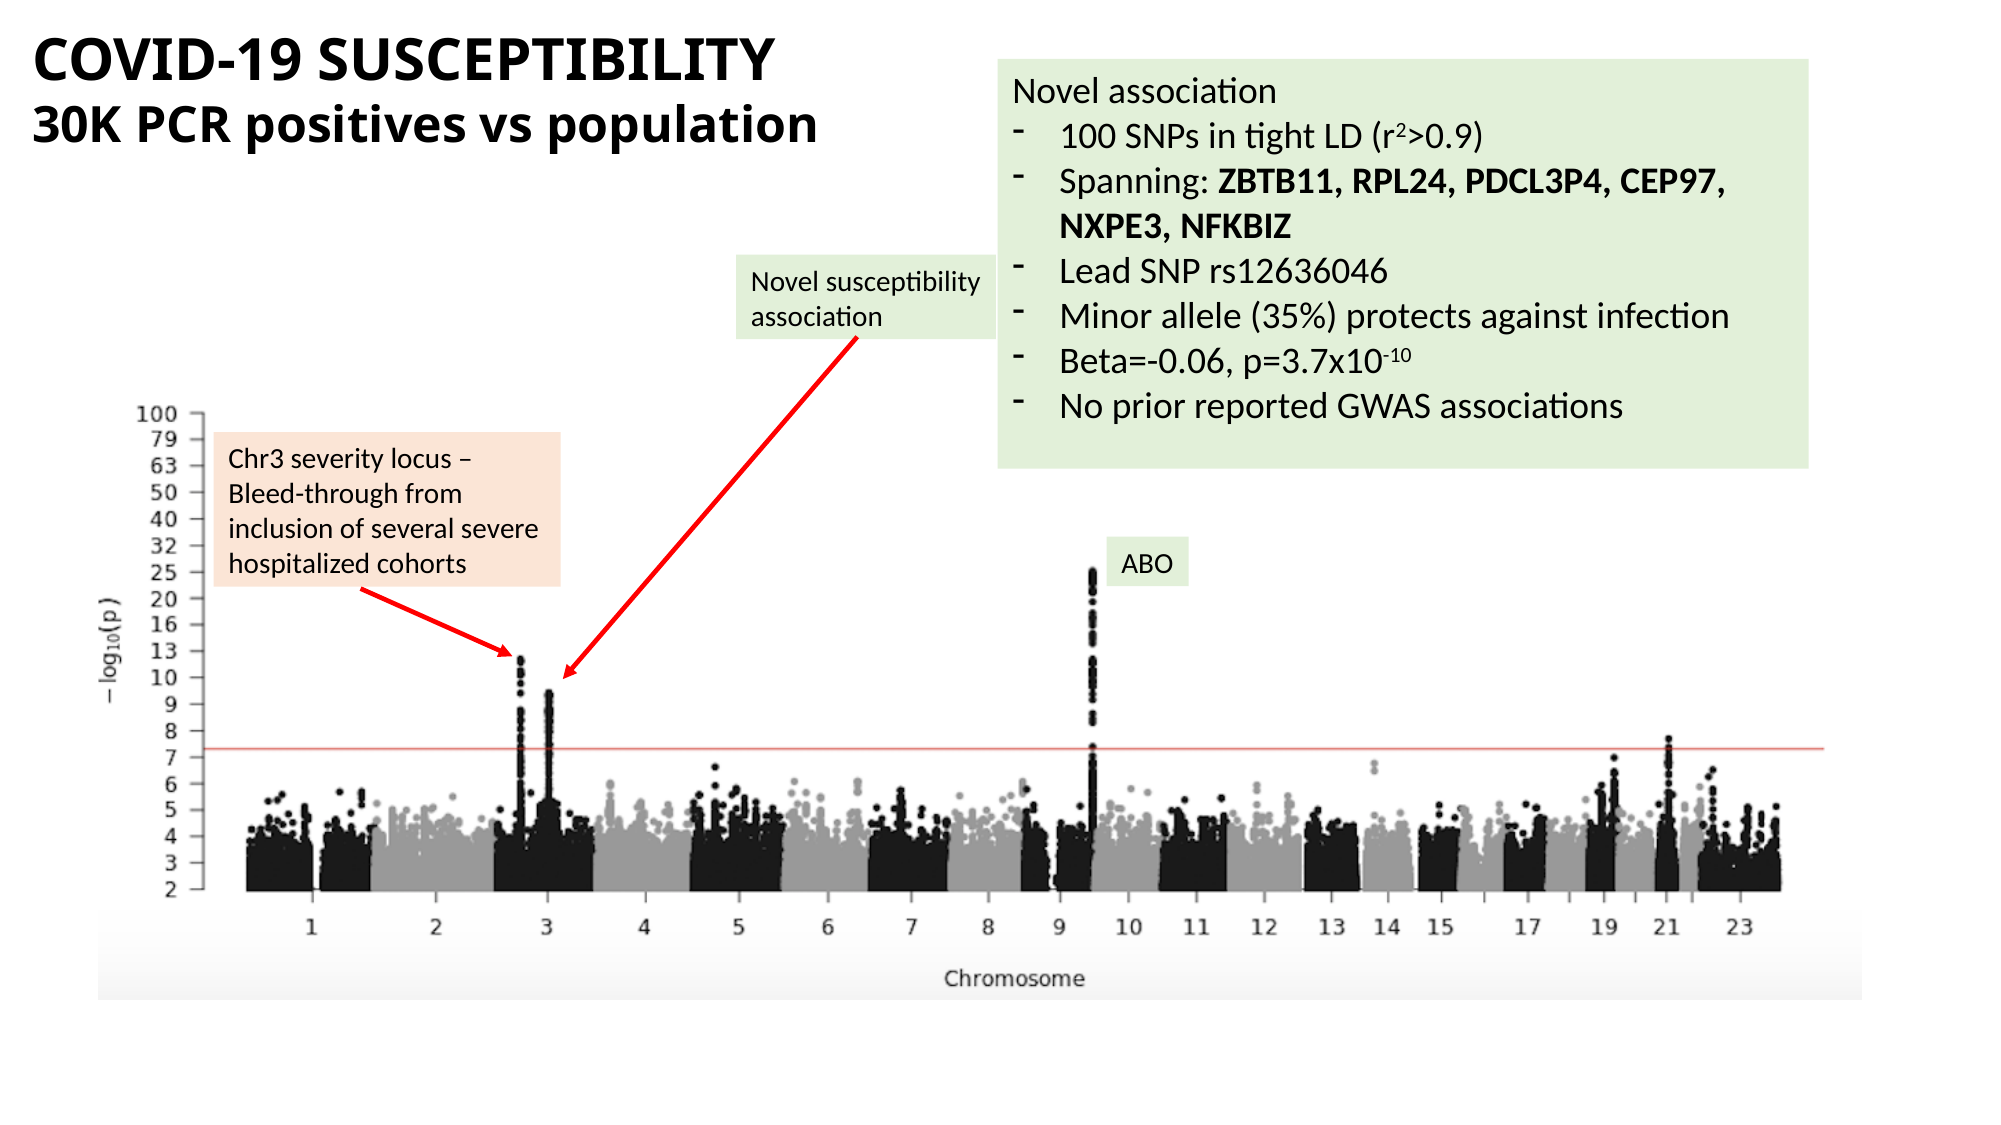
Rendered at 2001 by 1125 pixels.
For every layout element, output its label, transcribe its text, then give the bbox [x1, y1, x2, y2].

text_box Novel susceptibility association [736, 254, 996, 340]
picture [98, 389, 1862, 1000]
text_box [562, 336, 858, 680]
text_box Novel association 100 SNPs in tight LD (r2>0.9) Spanning: ZBTB11, RPL24, PDCL3P4, CEP97, NXPE3, NFKBIZ Lead SNP rs12636046 Minor allele (35%) protects against infection Beta=-0.06, p=3.7x10-10 No prior reported GWAS associations [997, 58, 1809, 389]
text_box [360, 588, 513, 657]
text_box COVID-19 SUSCEPTIBILITY 30K PCR positives vs population [17, 14, 835, 160]
